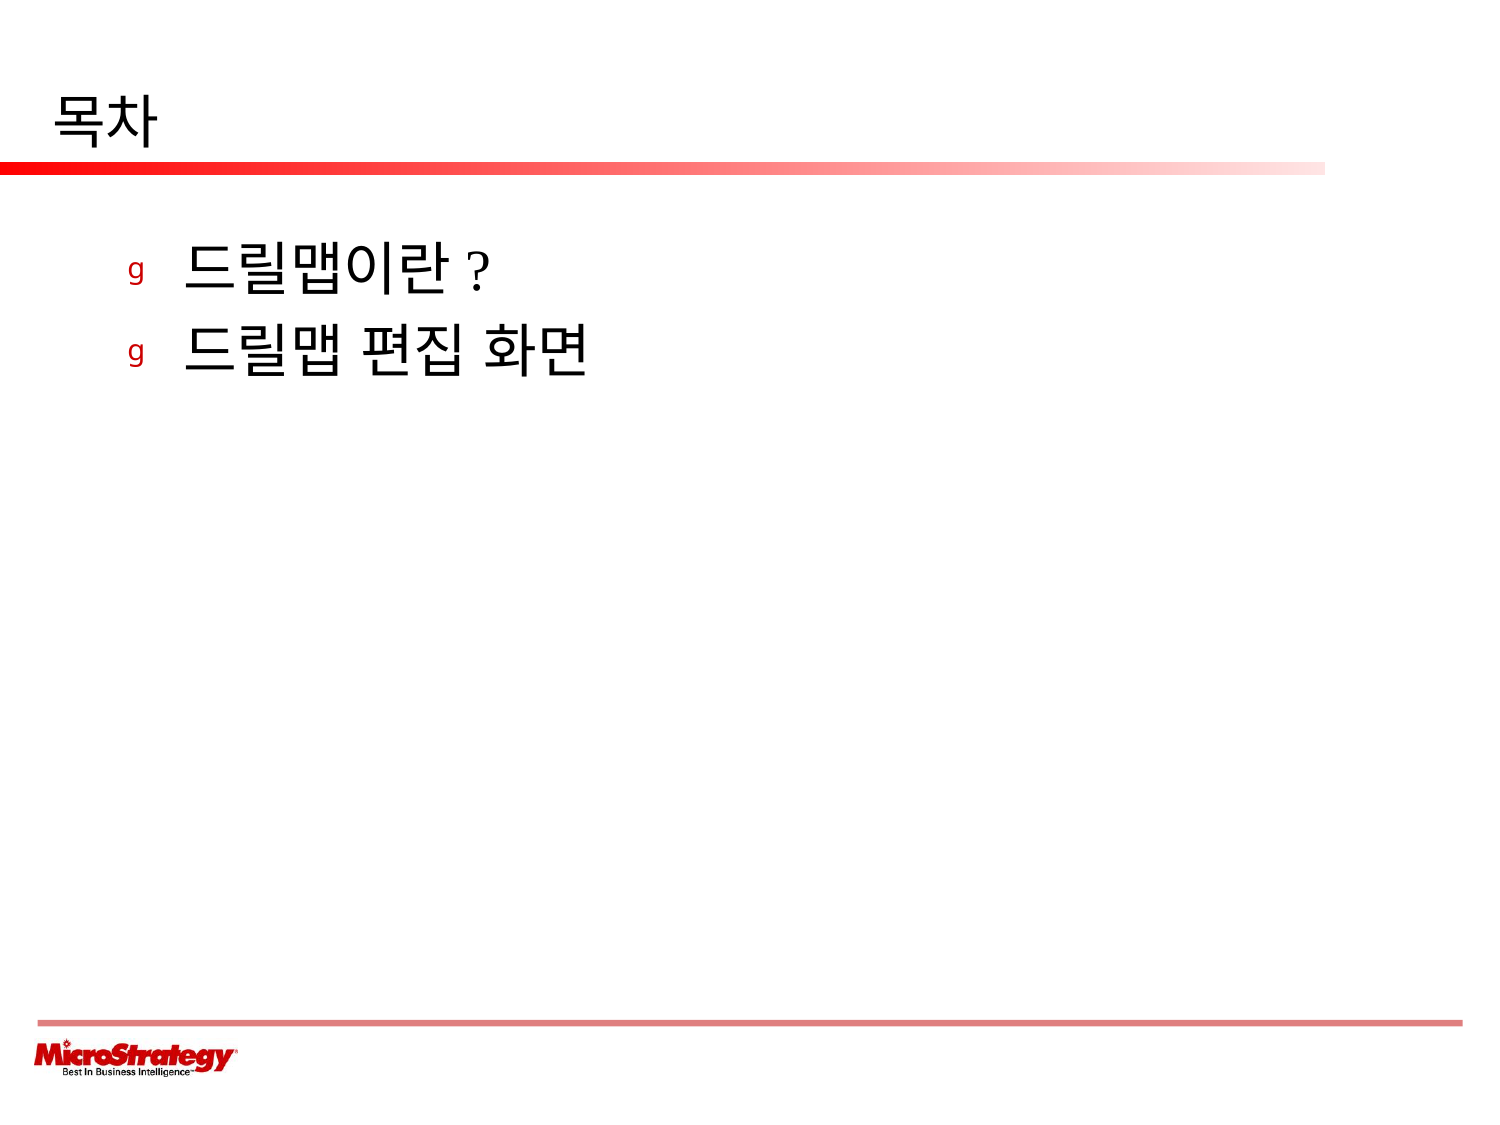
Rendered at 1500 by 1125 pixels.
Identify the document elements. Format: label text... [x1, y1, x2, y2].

title 목차 [37, 37, 1463, 163]
picture [34, 1038, 238, 1077]
list 드릴맵이란? 드릴맵 편집 화면 [112, 224, 1388, 900]
